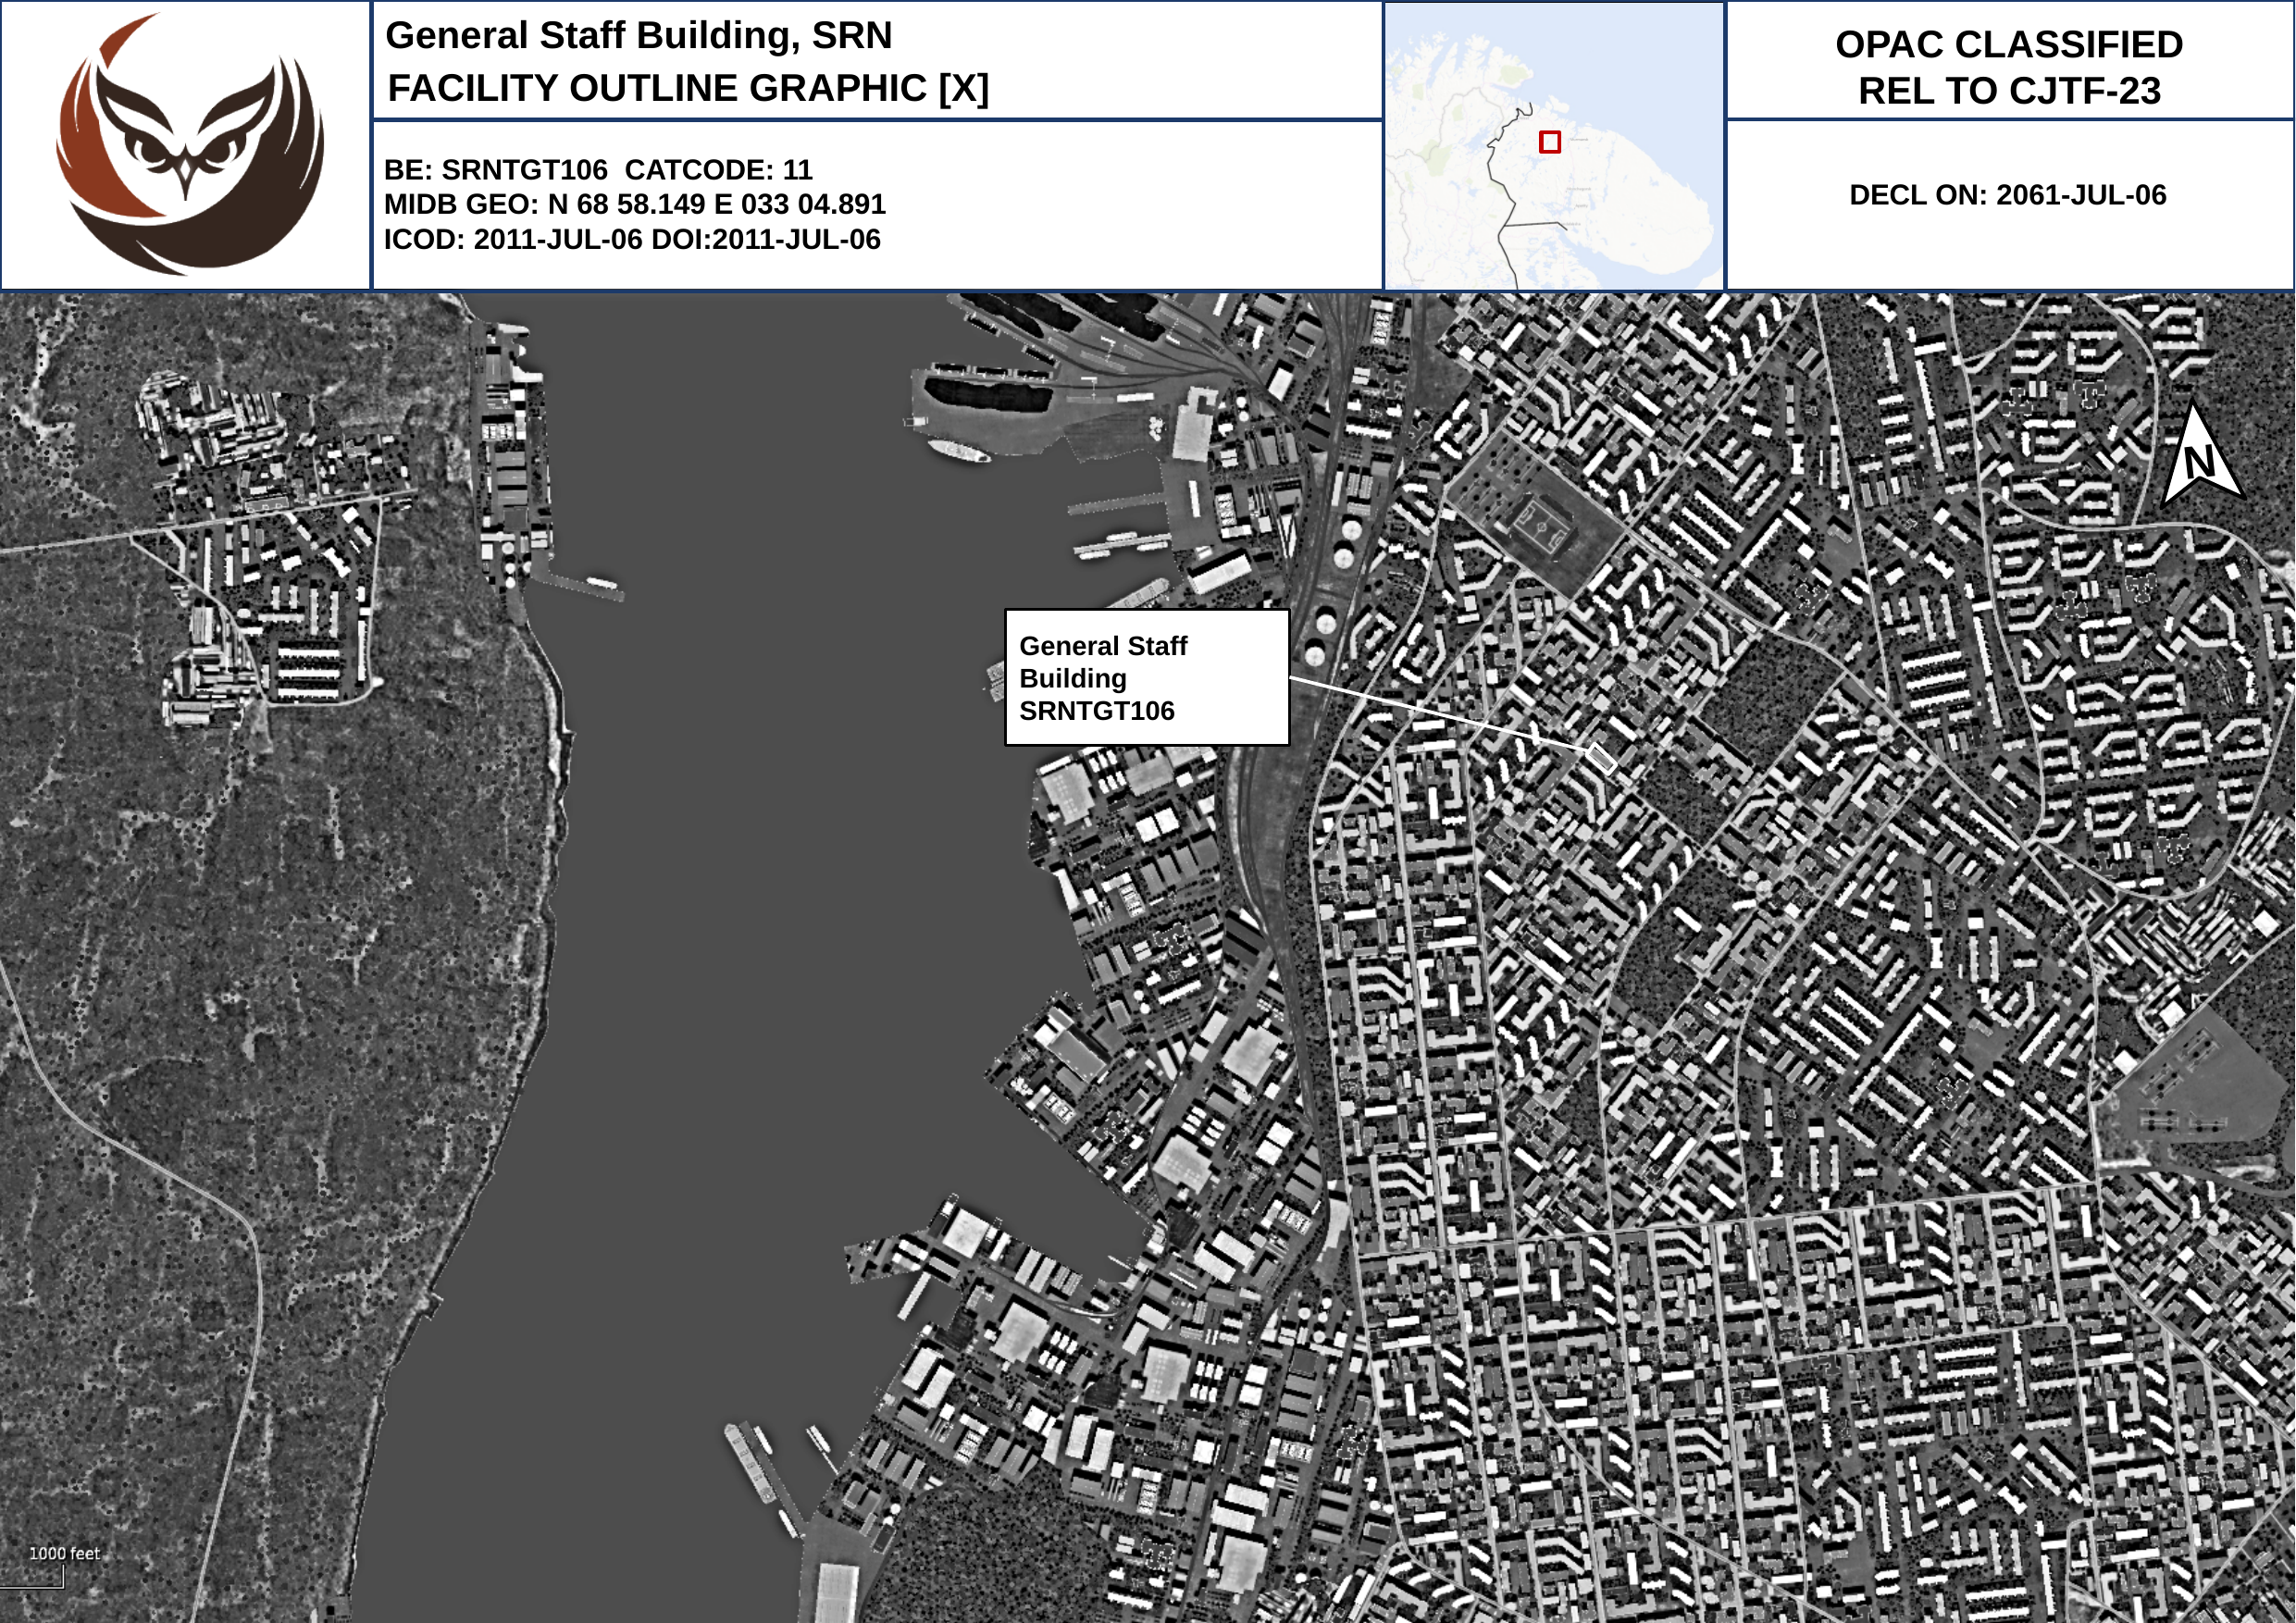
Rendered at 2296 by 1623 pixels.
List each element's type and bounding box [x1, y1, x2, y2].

text_box [2154, 399, 2240, 505]
text_box [0, 0, 2296, 302]
text_box [1289, 676, 1589, 751]
picture [0, 302, 2296, 1623]
